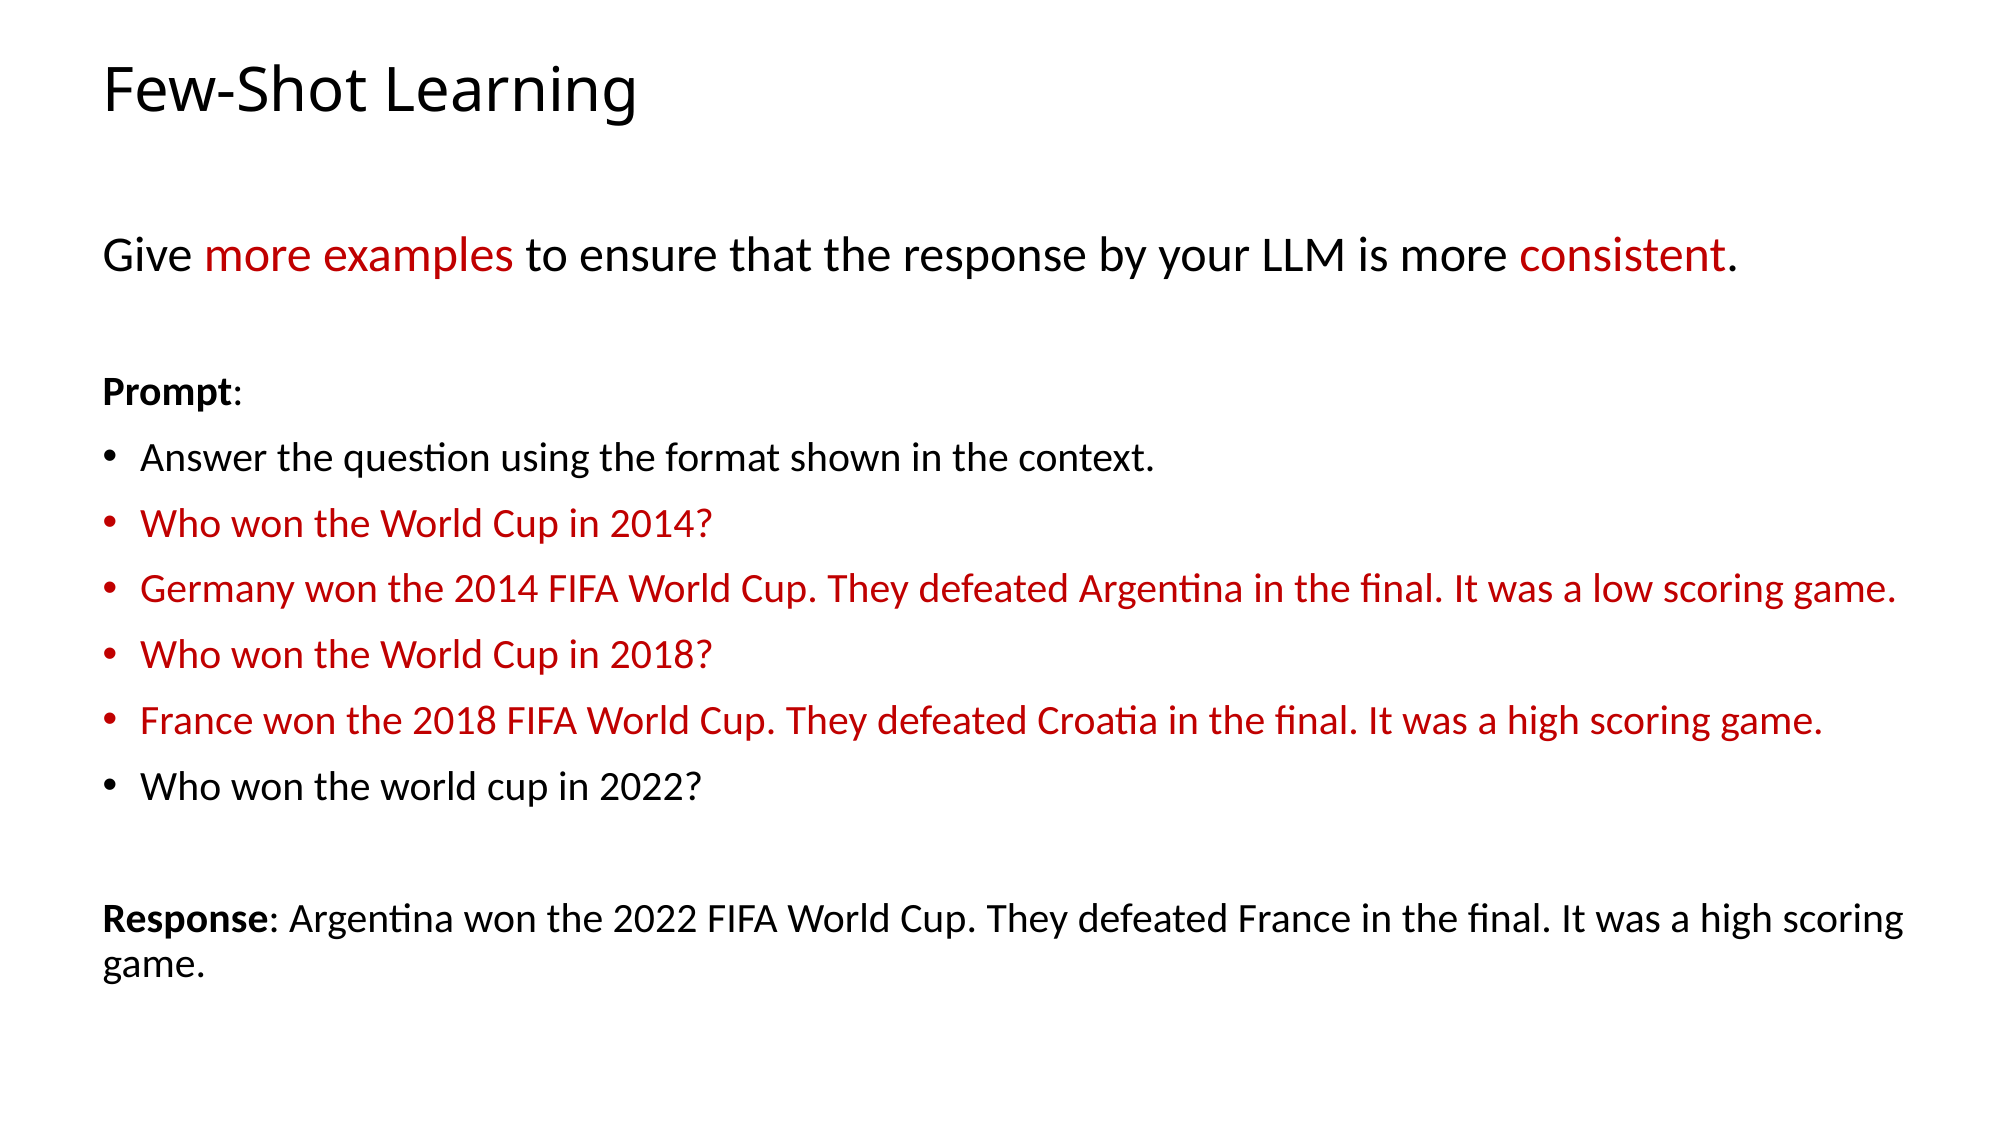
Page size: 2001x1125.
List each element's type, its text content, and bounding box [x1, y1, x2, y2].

list Give more examples to ensure that the response by your LLM is more consistent. Prompt: Answer the question using the format shown in the context. Who won the World Cup in 2014? Germany won the 2014 FIFA World Cup. They defeated Argentina in the final. It was a low scoring game. Who won the World Cup in 2018? France won the 2018 FIFA World Cup. They defeated Croatia in the final. It was a high scoring game. Who won the world cup in 2022? Response: Argentina won the 2022 FIFA World Cup. They defeated France in the final. It was a high scoring game. [87, 221, 1956, 701]
title Few-Shot Learning [87, 49, 1462, 207]
